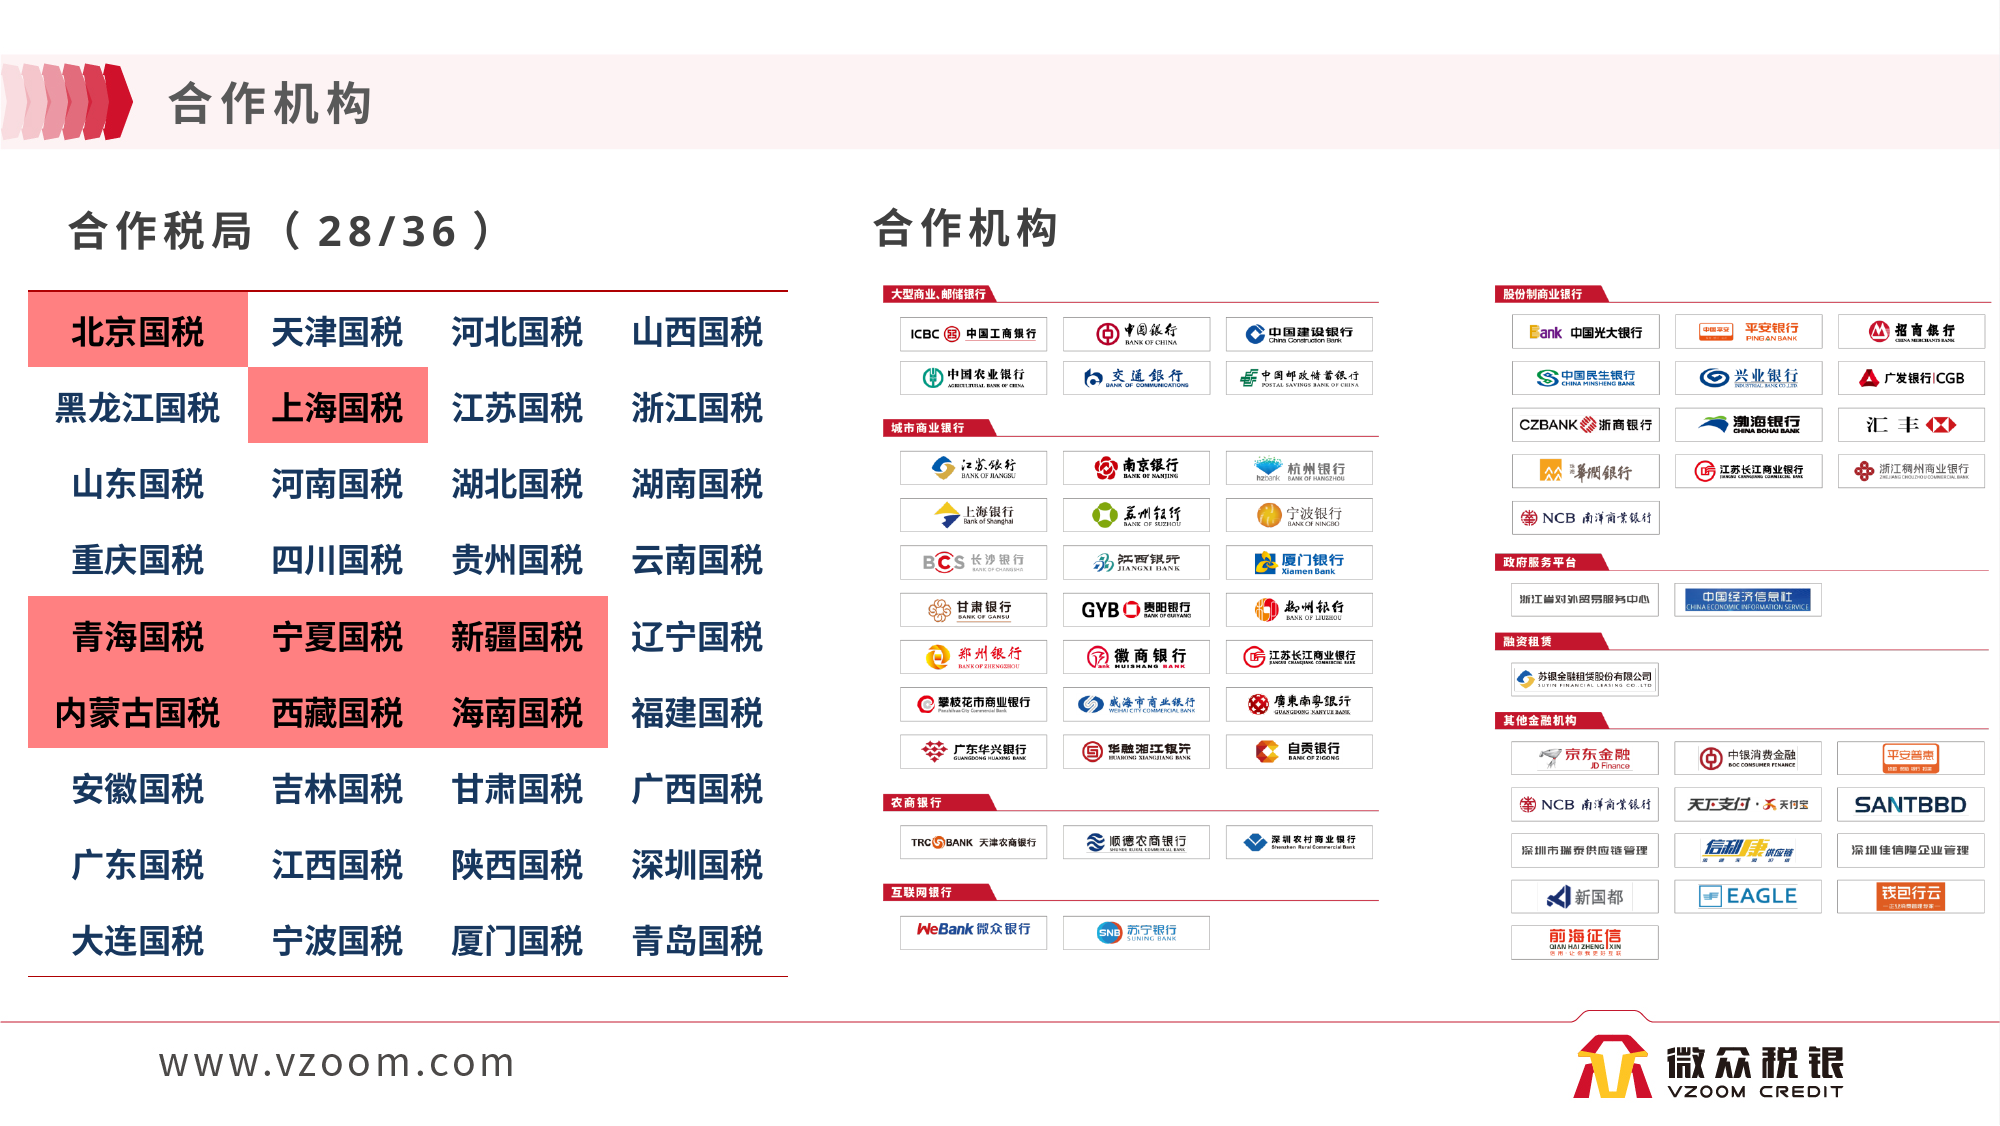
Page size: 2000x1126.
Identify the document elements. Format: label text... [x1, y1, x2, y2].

table_cell 宁波国税 [248, 900, 428, 976]
table_cell 青岛国税 [608, 900, 788, 976]
table_cell 河南国税 [248, 443, 428, 520]
table_cell 深圳国税 [608, 824, 788, 900]
table_cell 吉林国税 [248, 748, 428, 824]
table_cell 福建国税 [608, 672, 788, 748]
table_cell 西藏国税 [248, 672, 428, 748]
table_cell 青海国税 [28, 596, 248, 672]
table_cell 上海国税 [248, 367, 428, 443]
picture [0, 0, 2000, 1126]
table_cell 黑龙江国税 [28, 367, 248, 443]
table_cell 大连国税 [28, 900, 248, 976]
table_cell 重庆国税 [28, 520, 248, 596]
table_cell 浙江国税 [608, 367, 788, 443]
table_cell 海南国税 [428, 672, 608, 748]
table_header 山西国税 [608, 292, 788, 367]
table_header 河北国税 [428, 292, 608, 367]
table_cell 山东国税 [28, 443, 248, 520]
table_cell 江苏国税 [428, 367, 608, 443]
table_cell 云南国税 [608, 520, 788, 596]
table_cell 陕西国税 [428, 824, 608, 900]
table_cell 安徽国税 [28, 748, 248, 824]
table_header 天津国税 [248, 292, 428, 367]
table_cell 湖南国税 [608, 443, 788, 520]
table_cell 甘肃国税 [428, 748, 608, 824]
table_header 北京国税 [28, 292, 248, 367]
text_box 合作税局（28/36） [53, 197, 596, 263]
table_cell 广西国税 [608, 748, 788, 824]
table_cell 江西国税 [248, 824, 428, 900]
table_cell 厦门国税 [428, 900, 608, 976]
table_cell 新疆国税 [428, 596, 608, 672]
table_cell 四川国税 [248, 520, 428, 596]
table_cell 辽宁国税 [608, 596, 788, 672]
table_cell 宁夏国税 [248, 596, 428, 672]
title 合作机构 [149, 66, 1950, 138]
table_cell 广东国税 [28, 824, 248, 900]
table_cell 贵州国税 [428, 520, 608, 596]
table_cell 内蒙古国税 [28, 672, 248, 748]
table_cell 湖北国税 [428, 443, 608, 520]
